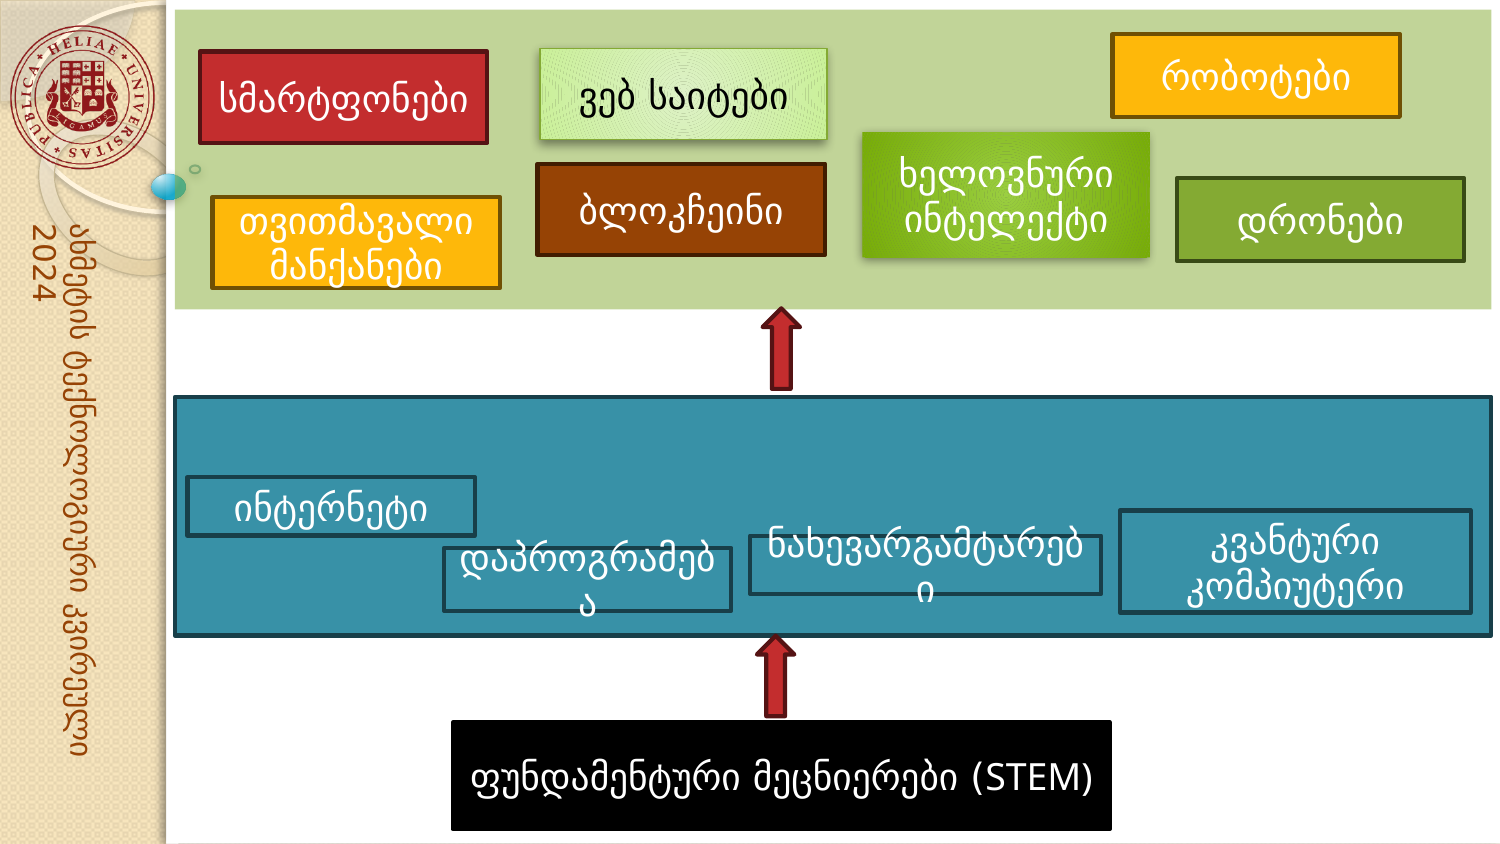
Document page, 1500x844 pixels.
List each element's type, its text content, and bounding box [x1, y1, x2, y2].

text_box კვანტური კომპიუტერი [1118, 508, 1473, 615]
text_box თვითმავალი მანქანები [210, 195, 502, 290]
text_box [173, 395, 1493, 638]
text_box ბლოკჩეინი [535, 162, 827, 257]
text_box დაპროგრამება [442, 546, 733, 613]
picture [8, 22, 157, 173]
text_box [754, 633, 797, 719]
text_box ინტერნეტი [185, 475, 477, 538]
text_box [760, 306, 803, 391]
text_box ფუნდამენტური მეცნიერები (STEM) [451, 720, 1112, 831]
text_box დრონები [1175, 176, 1466, 263]
text_box ახმეტის ტექნოლოგიური კვირეული 2024 [19, 209, 110, 825]
text_box [174, 9, 1492, 310]
text_box რობოტები [1110, 32, 1402, 119]
text_box სმარტფონები [198, 49, 489, 145]
text_box ვებ საიტები [539, 48, 828, 140]
text_box ნახევარგამტარები [748, 534, 1103, 596]
text_box ხელოვნური ინტელექტი [862, 132, 1150, 258]
